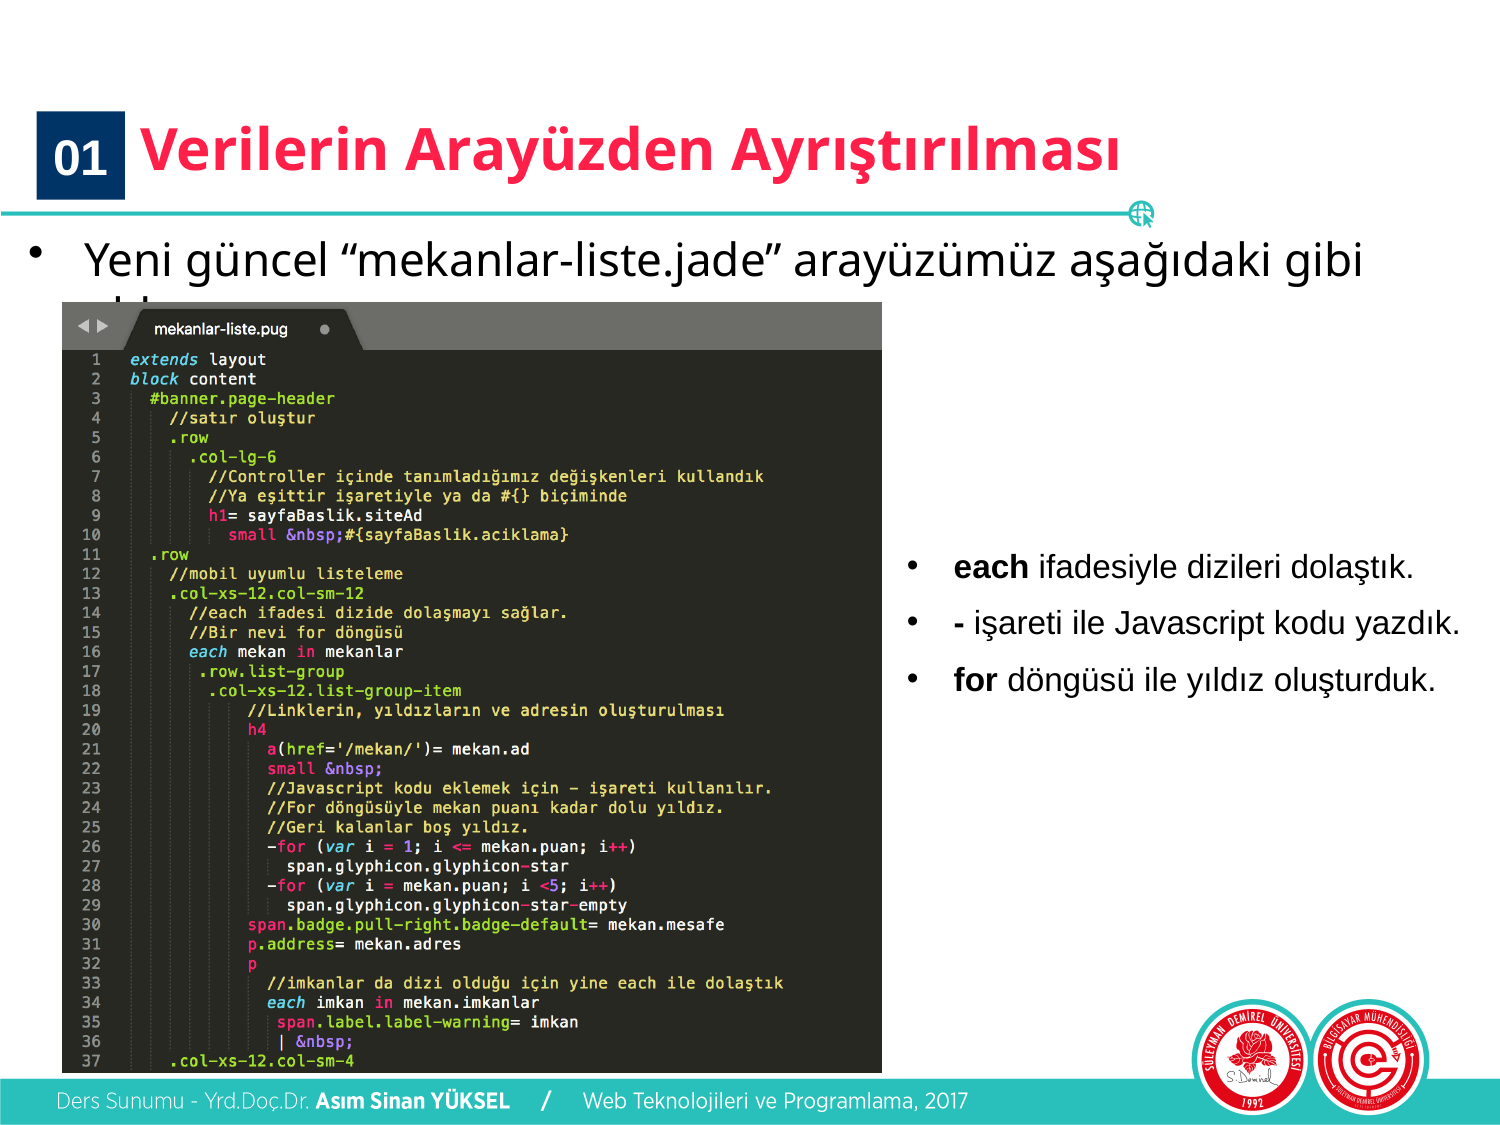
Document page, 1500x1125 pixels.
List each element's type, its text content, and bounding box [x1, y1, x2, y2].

list Yeni güncel “mekanlar-liste.jade” arayüzümüz aşağıdaki gibi oldu. [13, 222, 1488, 1073]
title Verilerin Arayüzden Ayrıştırılması [125, 33, 1313, 190]
picture [0, 0, 1500, 1125]
text_box 01 [36, 111, 125, 200]
text_box each ifadesiyle dizileri dolaştık. - işareti ile Javascript kodu yazdık. for döngüsü ile yıldız oluşturduk. [892, 537, 1477, 706]
